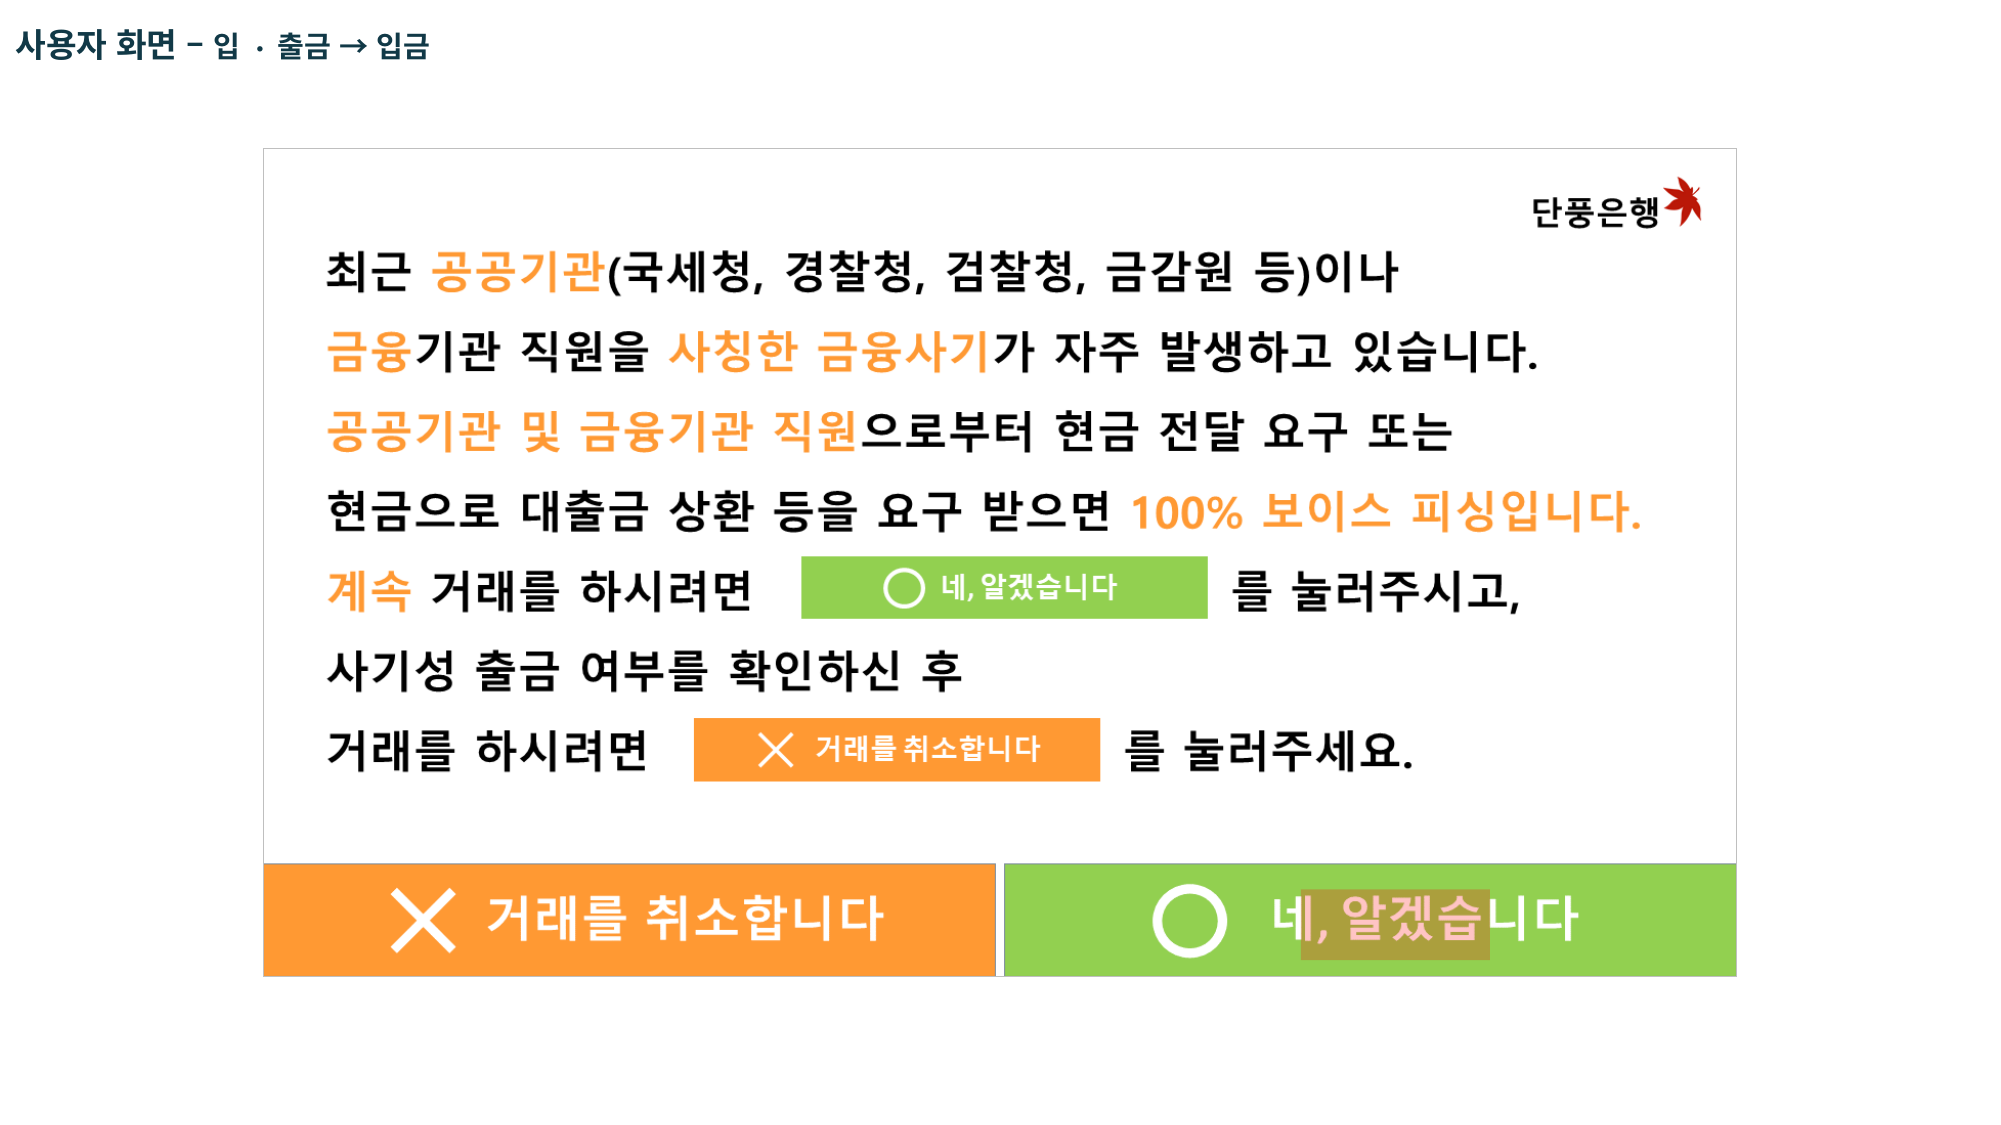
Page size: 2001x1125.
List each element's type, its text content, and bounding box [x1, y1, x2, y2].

picture [263, 148, 1737, 977]
text_box 사용자 화면 – 입 · 출금 → 입금 [0, 16, 1957, 72]
